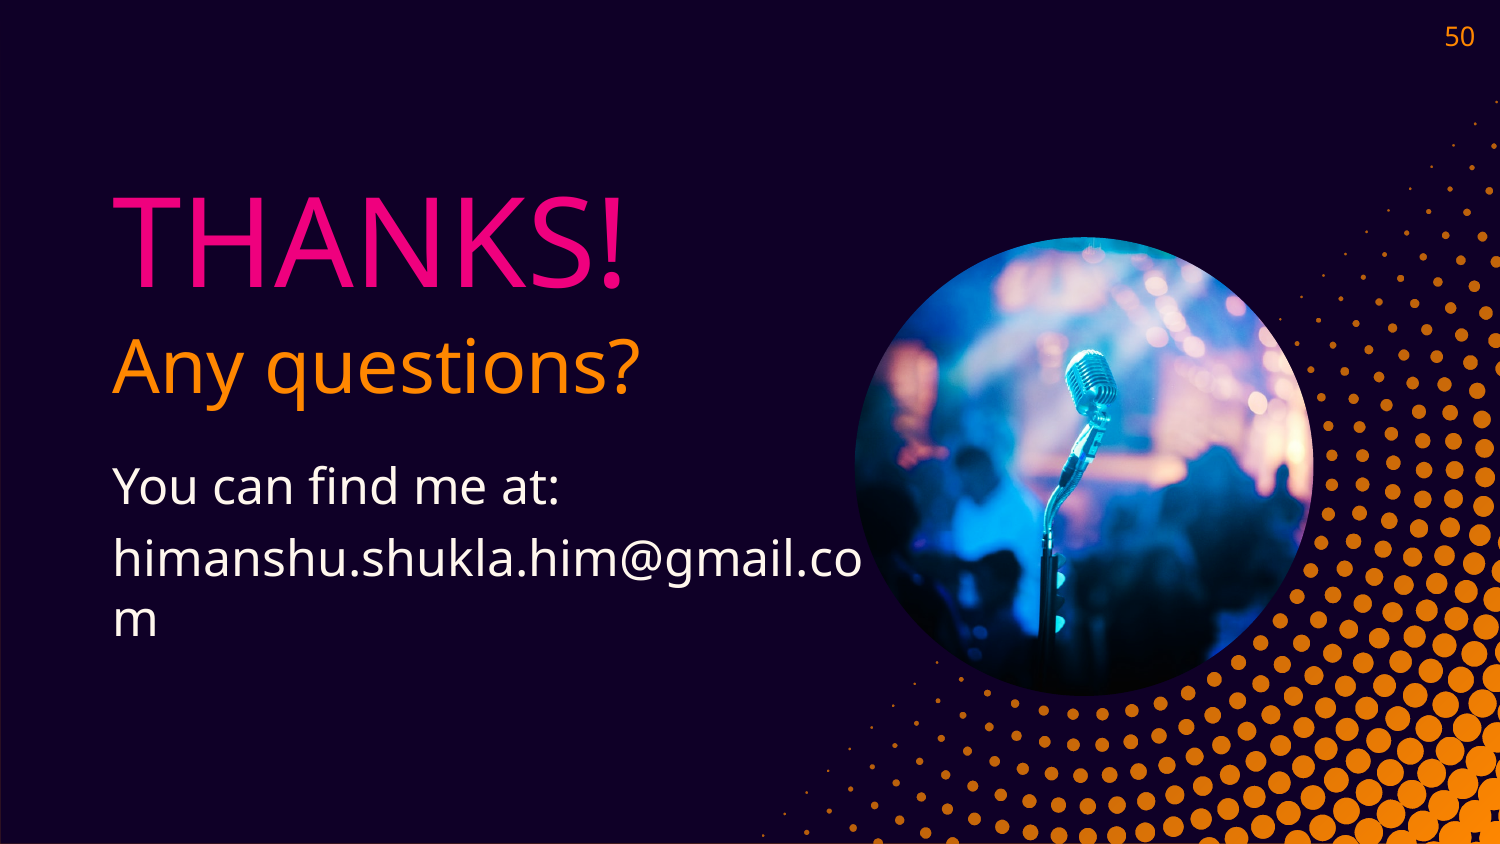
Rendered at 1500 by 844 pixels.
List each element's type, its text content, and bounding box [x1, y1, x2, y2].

subtitle Any questions? [112, 319, 849, 448]
slide_number 50 [1385, 5, 1476, 71]
title THANKS! [112, 122, 911, 313]
picture [854, 236, 1314, 697]
list You can find me at: himanshu.shukla.him@gmail.com [112, 454, 855, 706]
